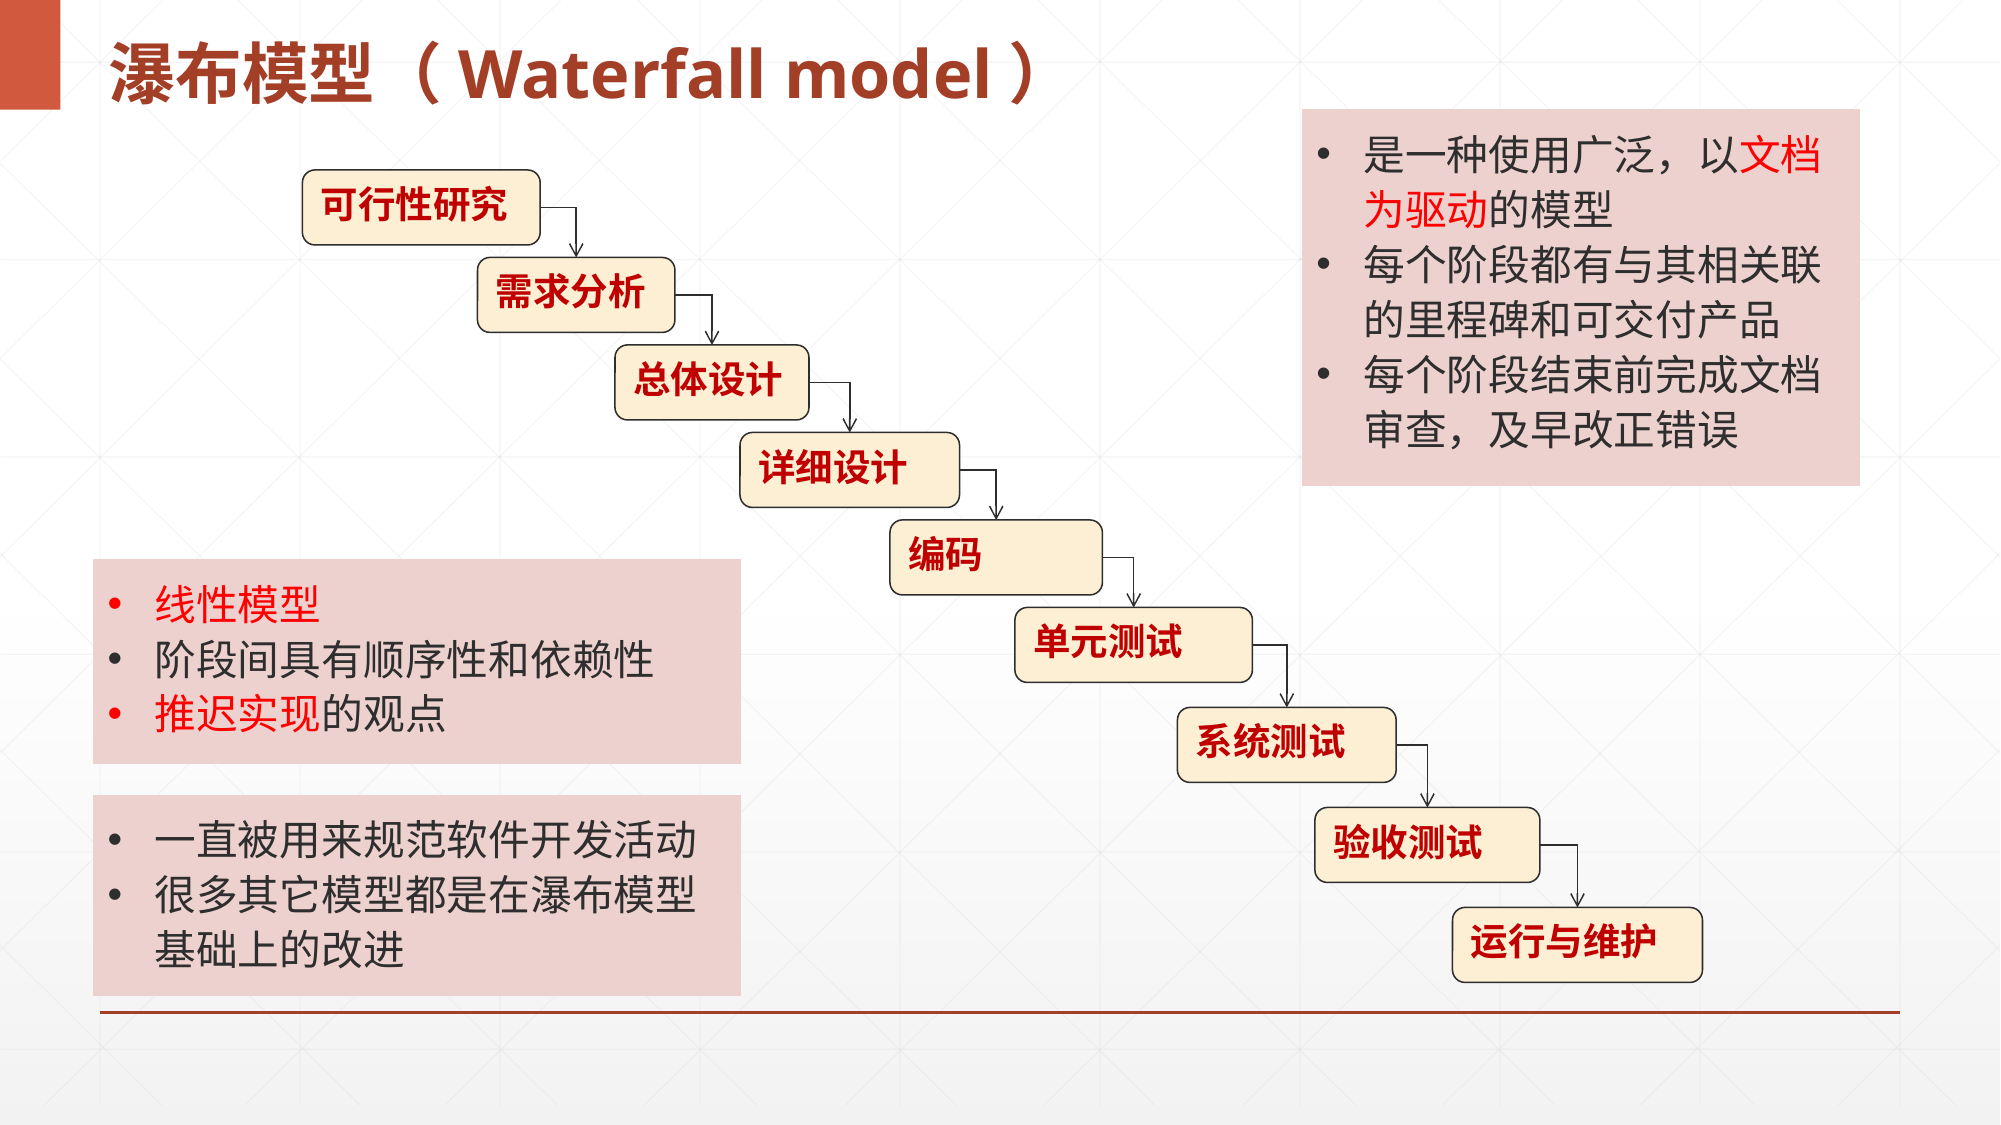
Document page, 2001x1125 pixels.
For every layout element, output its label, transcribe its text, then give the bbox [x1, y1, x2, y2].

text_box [677, 294, 715, 345]
text_box 总体设计 [614, 344, 809, 420]
text_box 运行与维护 [1452, 907, 1703, 983]
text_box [1254, 644, 1290, 708]
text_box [1542, 844, 1580, 908]
text_box 系统测试 [1177, 707, 1397, 783]
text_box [1398, 744, 1430, 808]
text_box 编码 [889, 519, 1103, 595]
text_box 是一种使用广泛，以文档为驱动的模型 每个阶段都有与其相关联的里程碑和可交付产品 每个阶段结束前完成文档审查，及早改正错误 [1302, 109, 1860, 486]
text_box 可行性研究 [302, 169, 541, 245]
title 瀑布模型（Waterfall model） [93, 0, 1230, 110]
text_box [1102, 557, 1134, 608]
text_box 验收测试 [1314, 807, 1540, 883]
text_box 单元测试 [1014, 607, 1253, 683]
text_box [959, 469, 997, 521]
text_box 需求分析 [477, 257, 675, 333]
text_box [811, 382, 853, 433]
text_box 一直被用来规范软件开发活动 很多其它模型都是在瀑布模型基础上的改进 [93, 795, 741, 996]
text_box 详细设计 [739, 432, 960, 508]
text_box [542, 207, 579, 258]
text_box 线性模型 阶段间具有顺序性和依赖性 推迟实现的观点 [93, 559, 741, 764]
